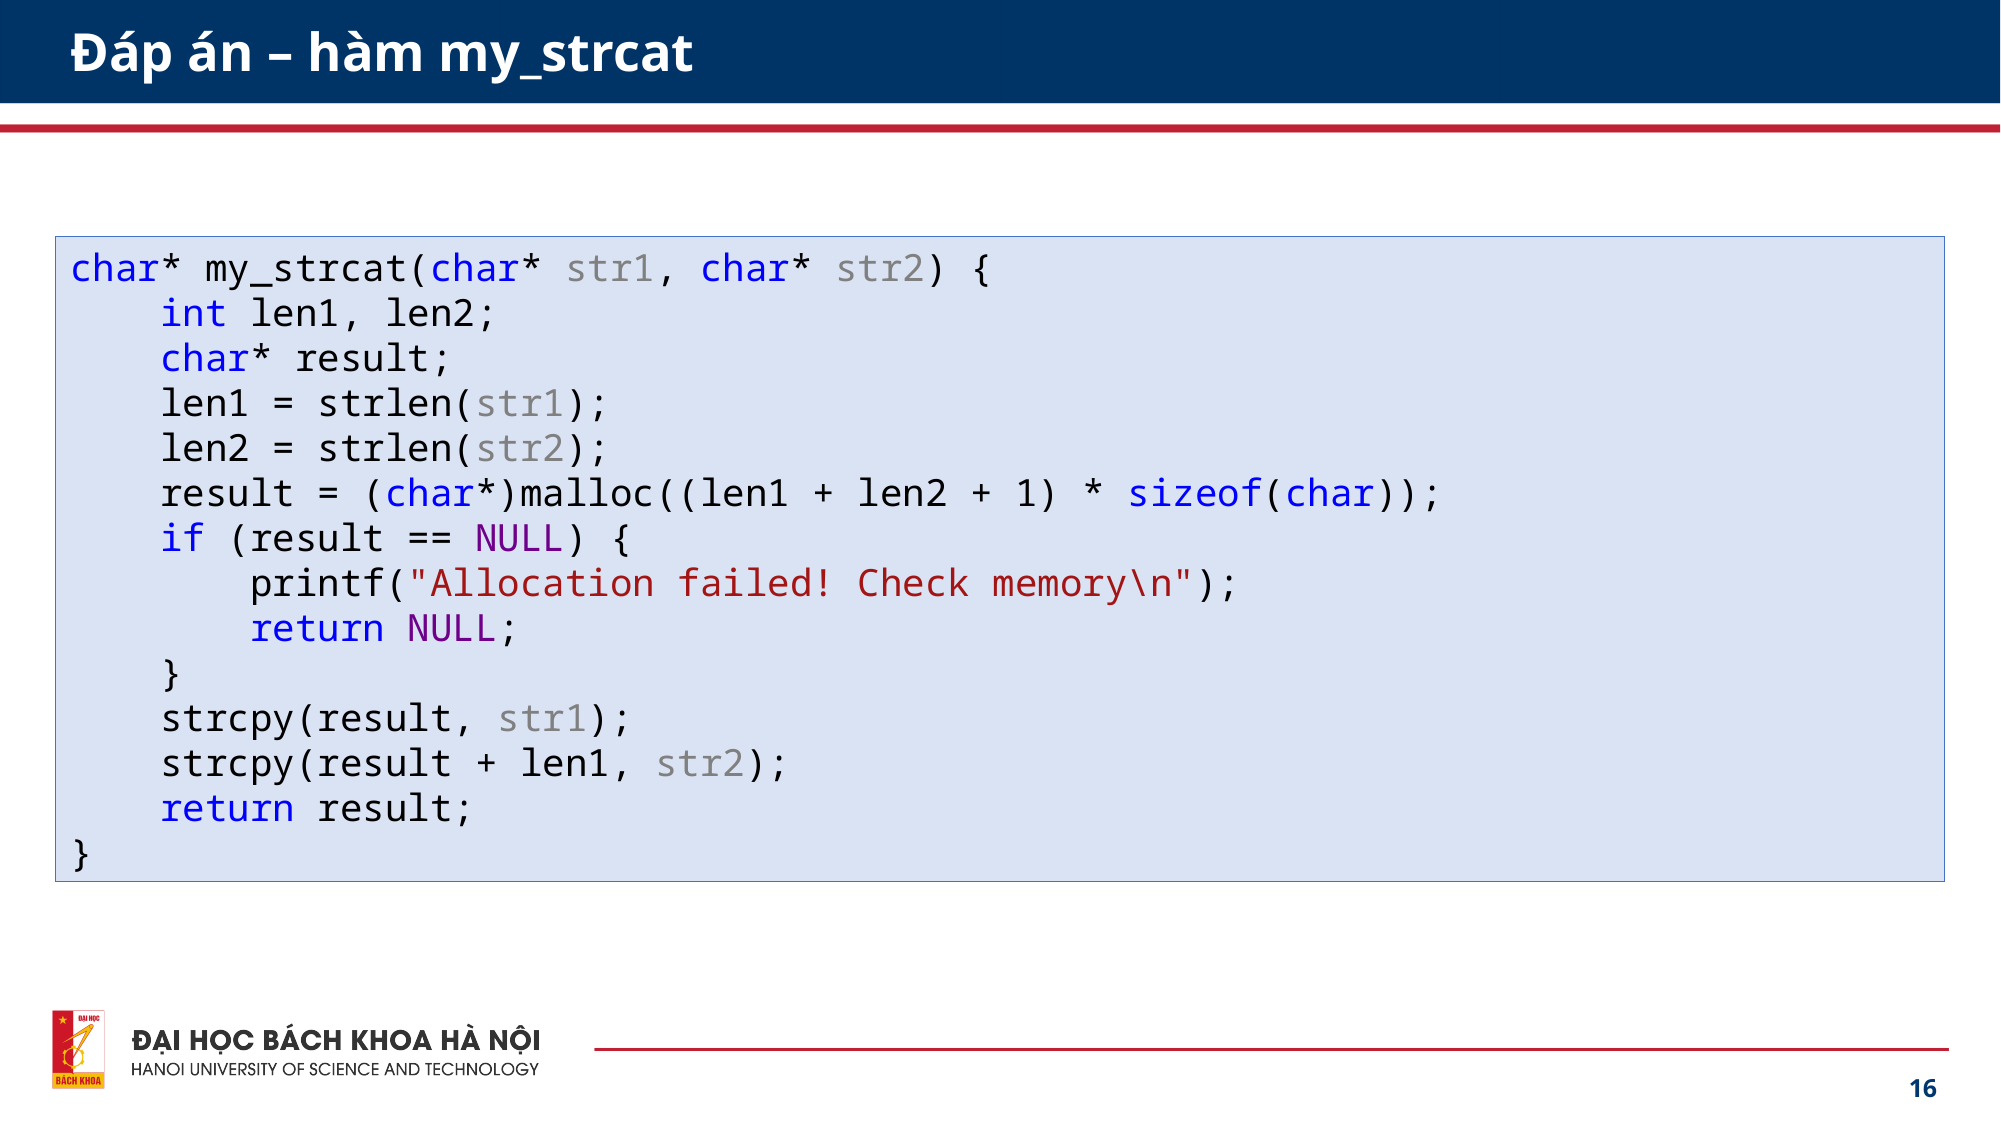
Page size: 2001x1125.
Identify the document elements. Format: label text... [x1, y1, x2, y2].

slide_number 16 [1502, 1065, 1953, 1125]
picture [0, 0, 2001, 1125]
title Đáp án – hàm my_strcat [55, 18, 1945, 90]
text_box char* my_strcat(char* str1, char* str2) { int len1, len2; char* result; len1 = strlen(str1); len2 = strlen(str2); result = (char*)malloc((len1 + len2 + 1) * sizeof(char)); if (result == NULL) { printf("Allocation failed! Check memory\n"); return NULL; } strcpy(result, str1); strcpy(result + len1, str2); return result; } [55, 236, 1945, 882]
